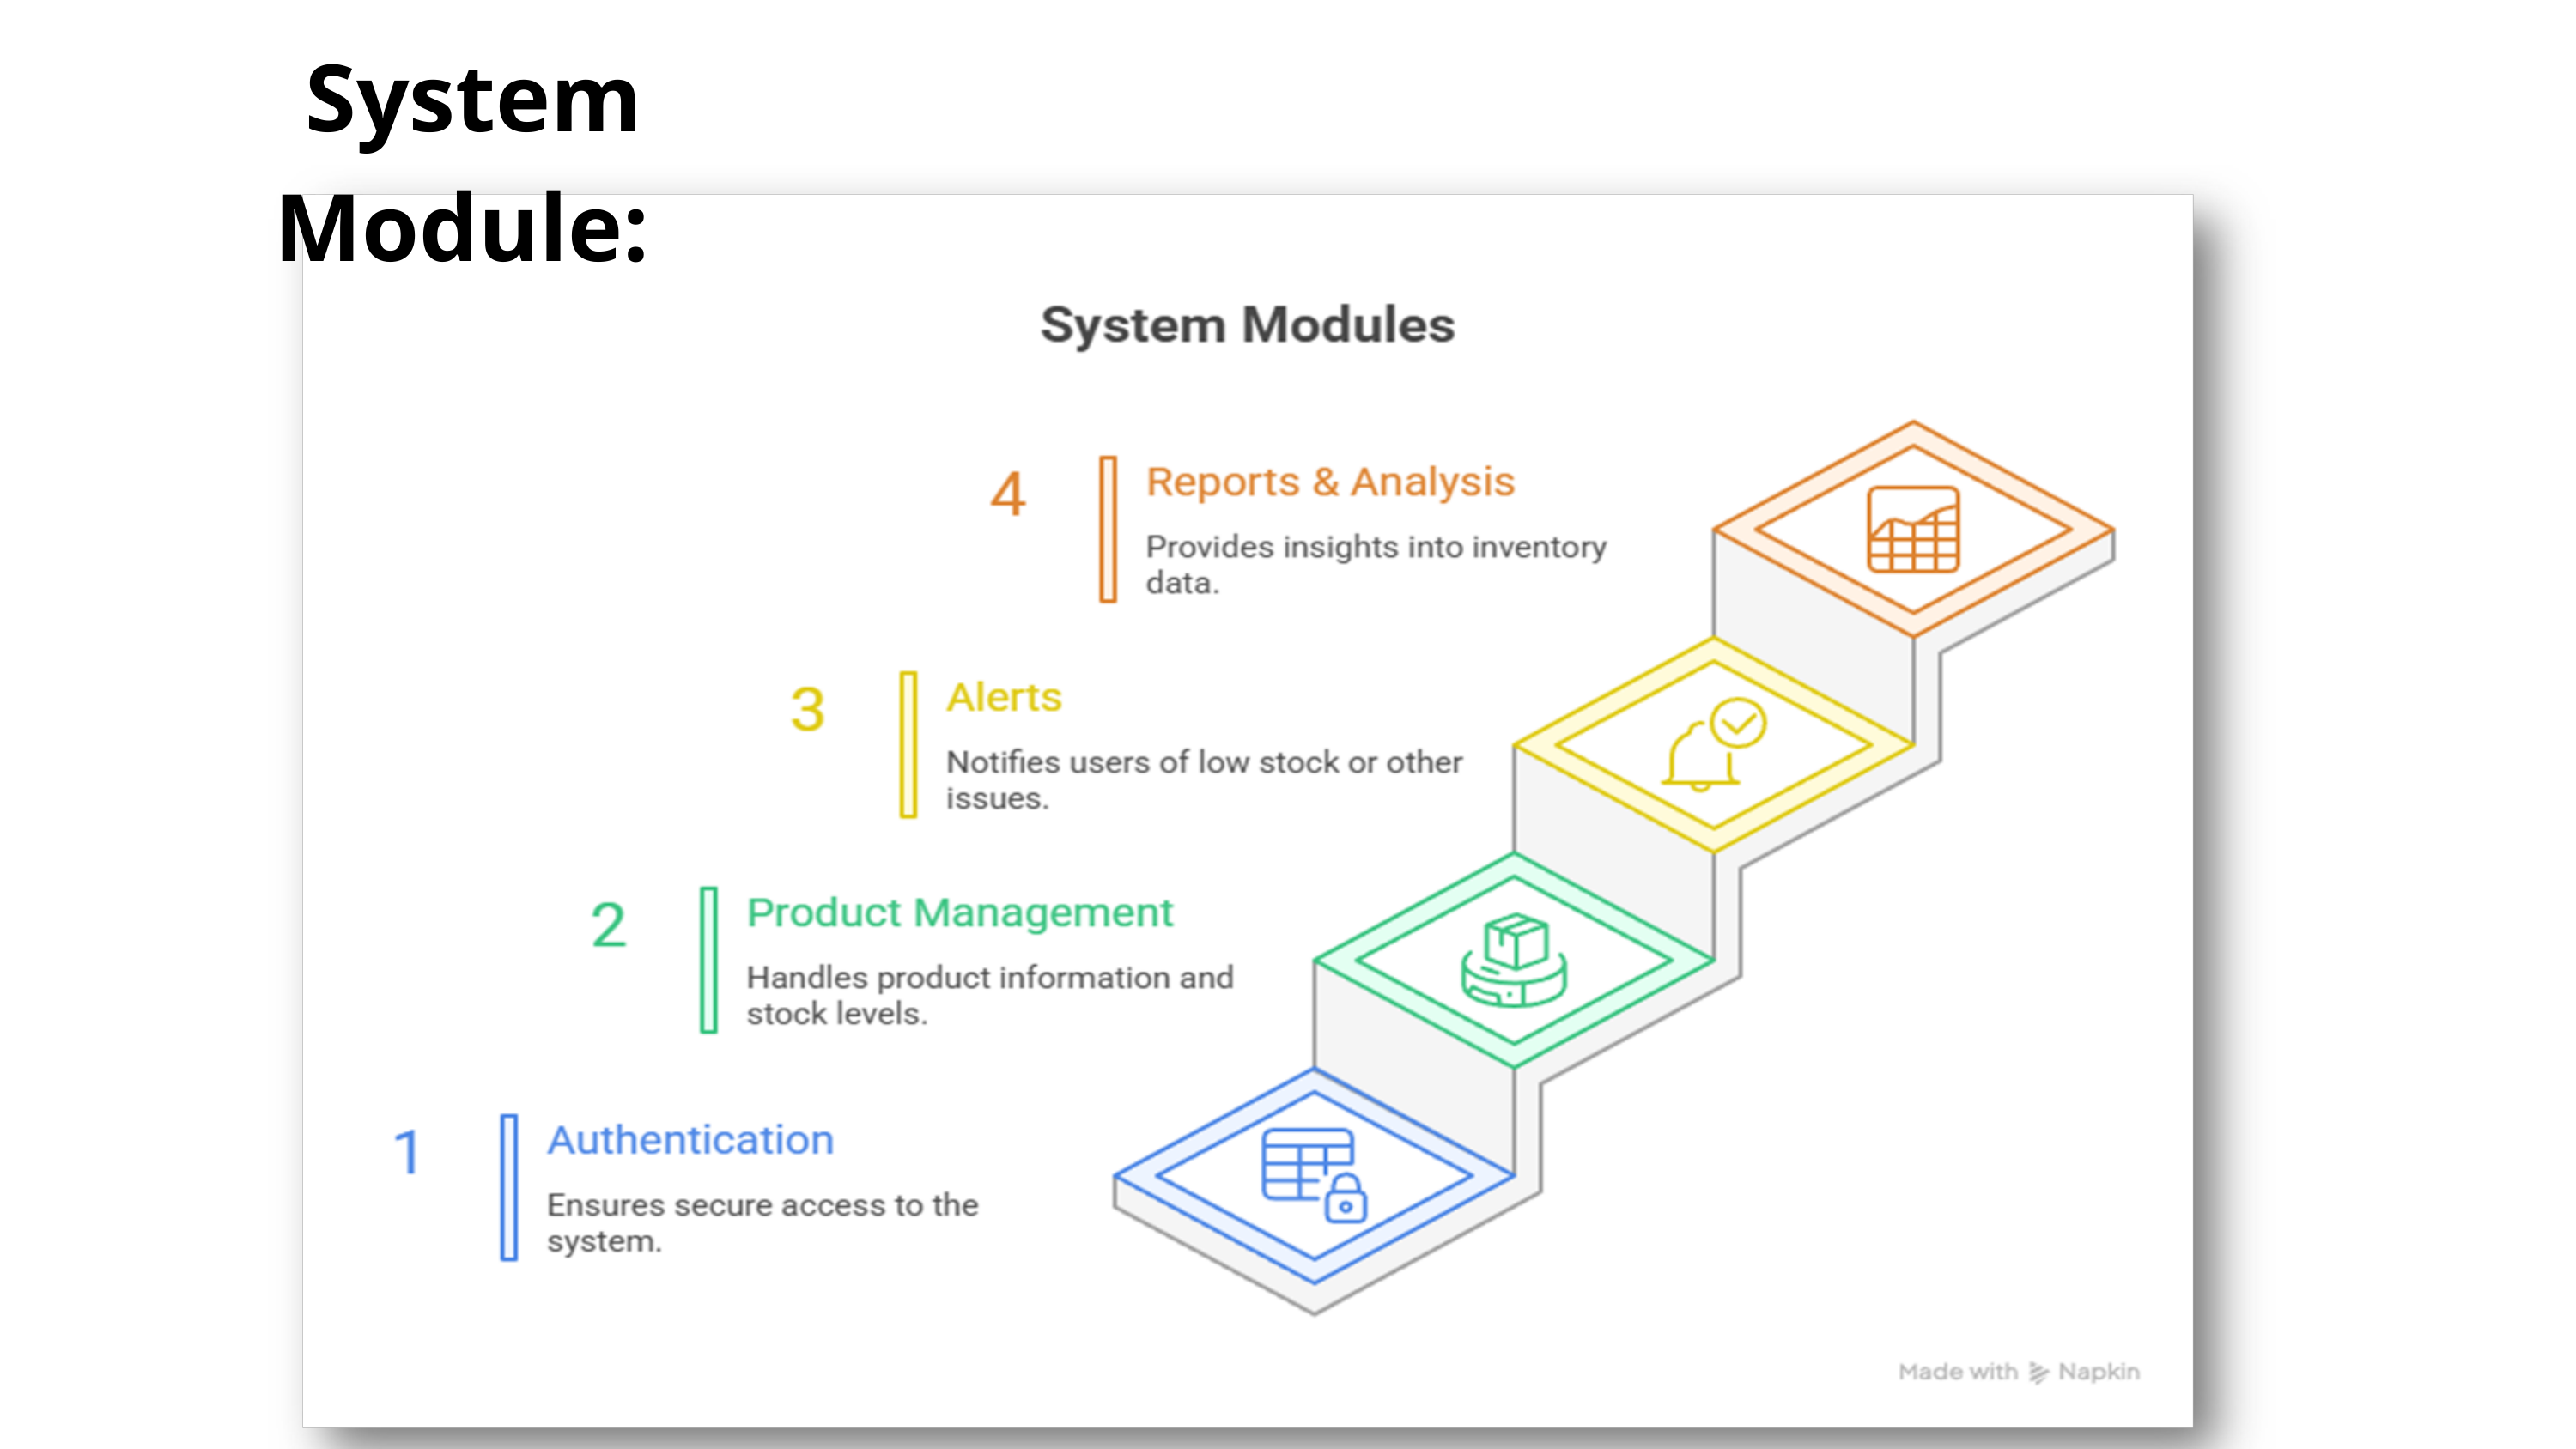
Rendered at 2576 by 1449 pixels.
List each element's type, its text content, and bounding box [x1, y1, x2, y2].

text_box System Module: [86, 20, 837, 281]
text_box [258, 165, 2286, 1449]
